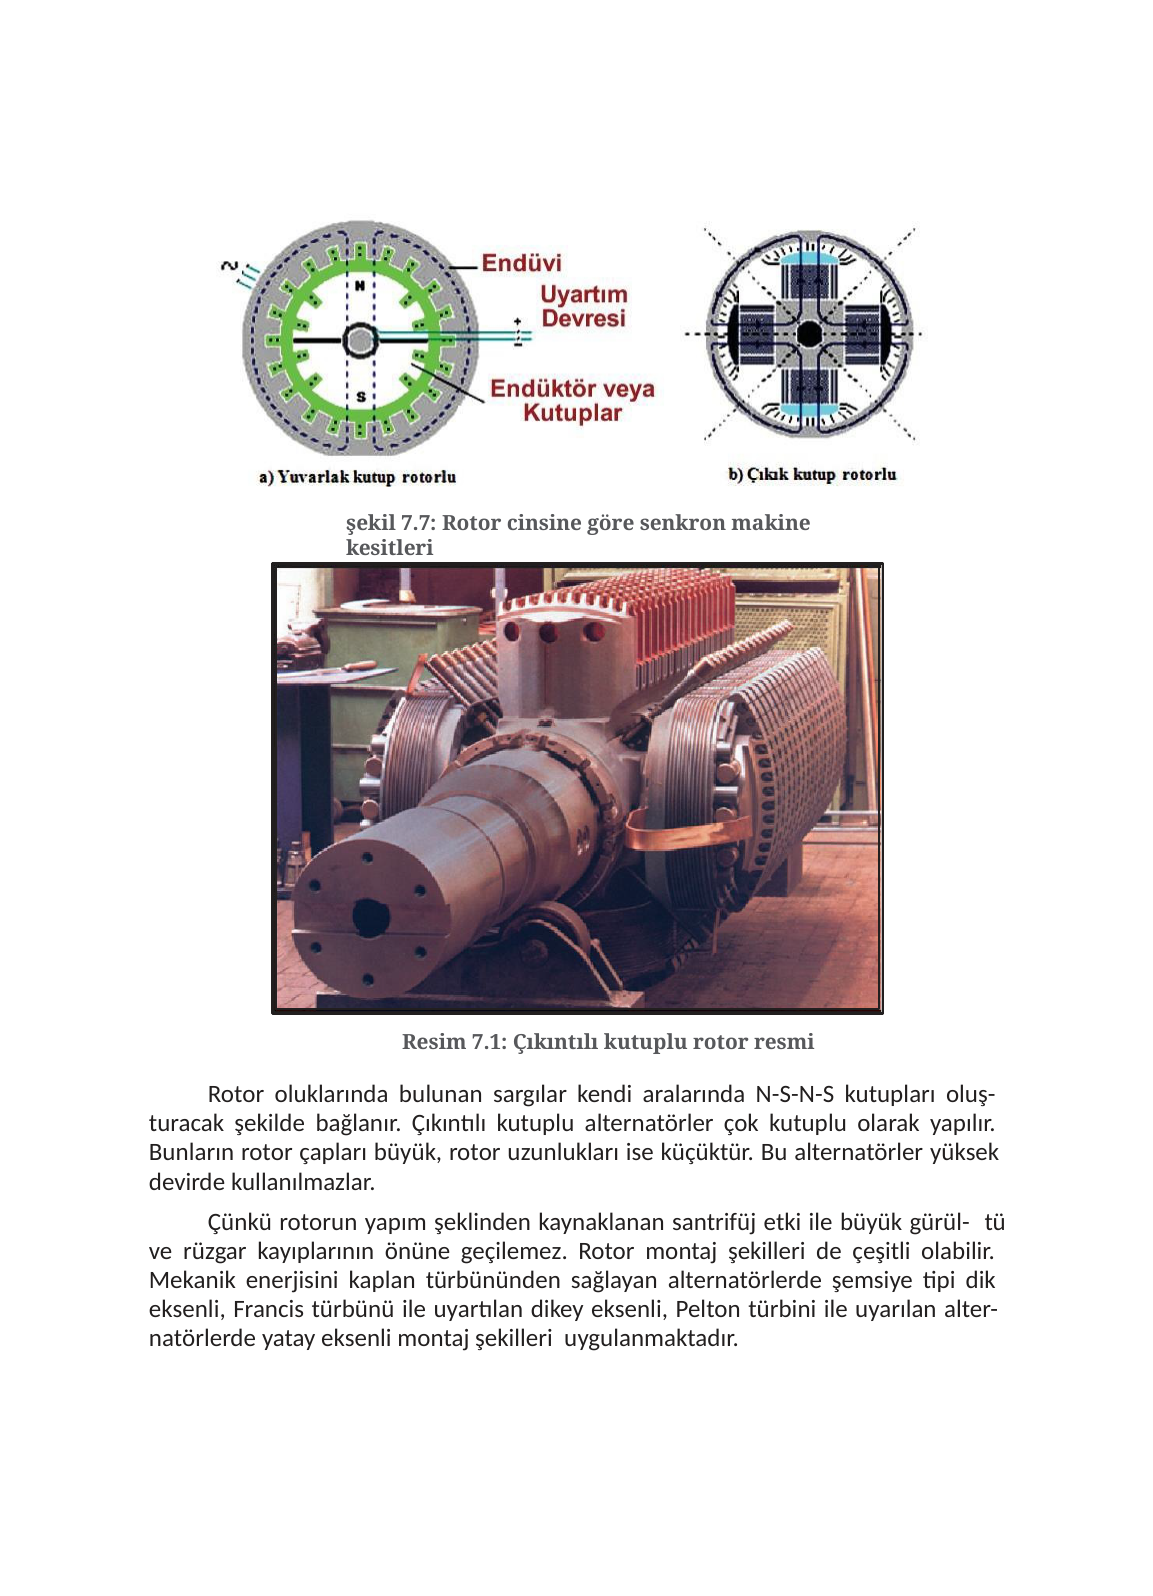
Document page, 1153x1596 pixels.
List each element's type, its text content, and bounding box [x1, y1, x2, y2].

text_box [276, 567, 880, 1010]
text_box şekil 7.7: Rotor cinsine göre senkron makine kesitleri [344, 509, 828, 539]
text_box Resim 7.1: Çıkıntılı kutuplu rotor resmi Rotor oluklarında bulunan sargılar kendi aralarında N-S-N-S kutupları oluş- turacak şekilde bağlanır. Çıkıntılı kutuplu alternatörler çok kutuplu olarak yapılır. Bunların rotor çapları büyük, rotor uzunlukları ise küçüktür. Bu alternatörler yüksek devirde kullanılmazlar. Çünkü rotorun yapım şeklinden kaynaklanan santrifüj etki ile büyük gürül- tü ve rüzgar kayıplarının önüne geçilemez. Rotor montaj şekilleri de çeşitli olabilir. Mekanik enerjisini kaplan türbününden sağlayan alternatörlerde şemsiye tipi dik eksenli, Francis türbünü ile uyartılan dikey eksenli, Pelton türbini ile uyarılan alter- natörlerde yatay eksenli montaj şekilleri uygulanmaktadır. [146, 1029, 1009, 1357]
text_box [272, 563, 883, 1014]
text_box [216, 213, 934, 487]
